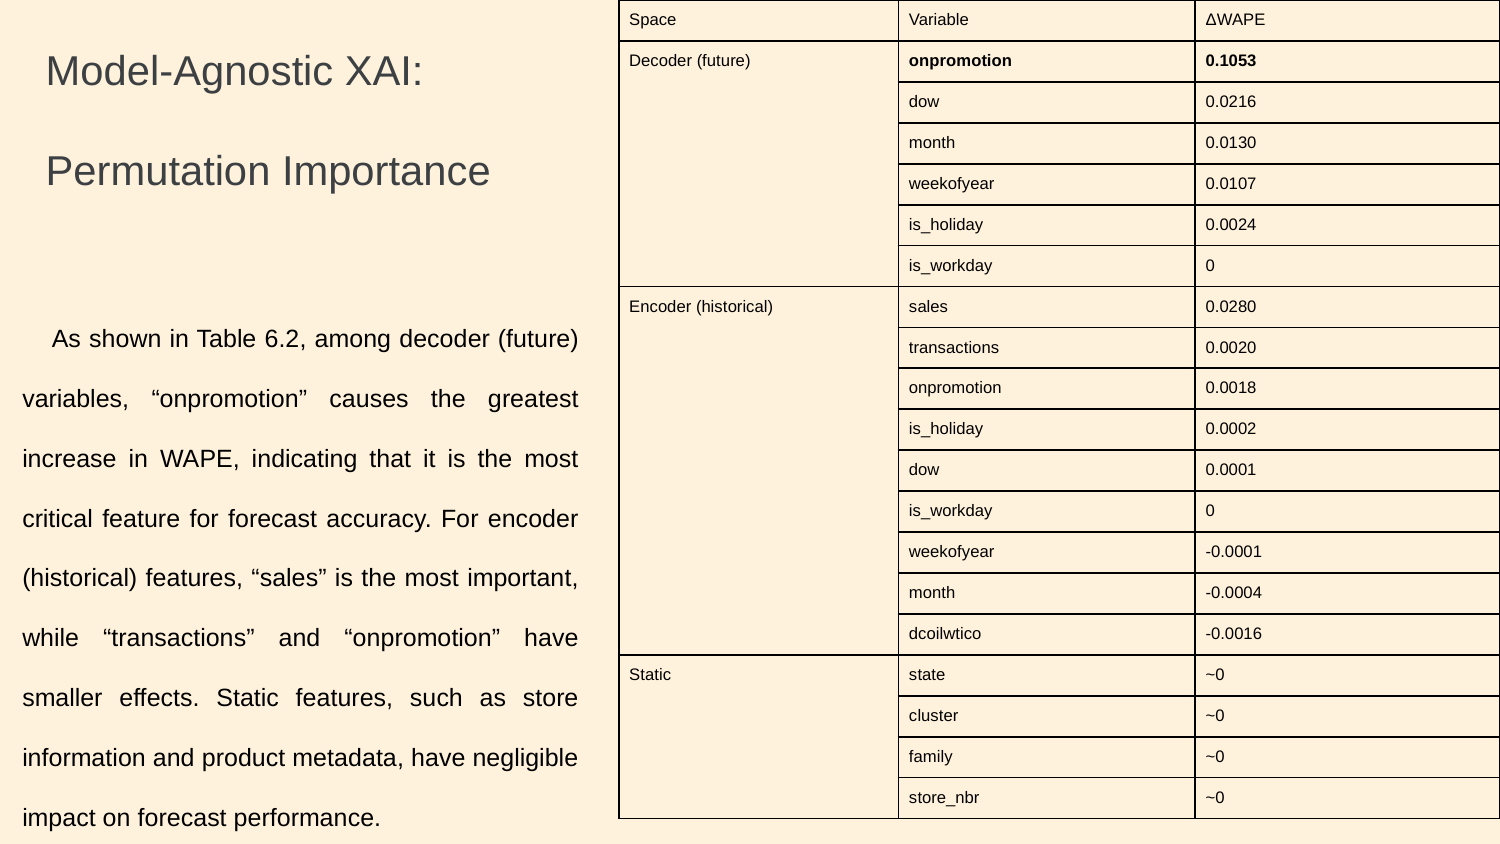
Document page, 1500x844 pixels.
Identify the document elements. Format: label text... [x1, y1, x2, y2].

table_cell family [899, 738, 1194, 777]
table_cell -0.0001 [1196, 533, 1499, 572]
table_cell 0.0020 [1196, 328, 1499, 367]
table_cell ~0 [1196, 738, 1499, 777]
table_cell is_holiday [899, 410, 1194, 449]
table_cell -0.0004 [1196, 574, 1499, 613]
title Model-Agnostic XAI: Permutation Importance [45, 28, 557, 206]
table_cell dow [899, 451, 1194, 490]
table_cell 0.0107 [1196, 165, 1499, 204]
table_cell 0.0280 [1196, 287, 1499, 327]
table_cell 0 [1196, 492, 1499, 531]
table_cell weekofyear [899, 533, 1194, 572]
table_cell 0.0018 [1196, 369, 1499, 408]
table_cell sales [899, 287, 1194, 327]
table_cell cluster [899, 697, 1194, 736]
table_cell 0.1053 [1196, 42, 1499, 81]
table_cell weekofyear [899, 165, 1194, 204]
text_box As shown in Table 6.2, among decoder (future) variables, “onpromotion” causes the greatest increase in WAPE, indicating that it is the most critical feature for forecast accuracy. For encoder (historical) features, “sales” is the most important, while “transactions” and “onpromotion” have smaller effects. Static features, such as store information and product metadata, have negligible impact on forecast performance. [7, 277, 595, 844]
table_cell ~0 [1196, 656, 1499, 695]
table_cell Encoder (historical) [620, 287, 898, 654]
table_cell dcoilwtico [899, 615, 1194, 654]
table_cell state [899, 656, 1194, 695]
table_header Variable [899, 1, 1194, 40]
table_cell transactions [899, 328, 1194, 367]
table_cell Decoder (future) [620, 42, 898, 286]
table_cell is_holiday [899, 206, 1194, 245]
table_header Space [620, 1, 898, 40]
table_cell dow [899, 83, 1194, 122]
table_cell 0.0002 [1196, 410, 1499, 449]
table_cell 0.0024 [1196, 206, 1499, 245]
table_cell month [899, 574, 1194, 613]
table_cell 0 [1196, 246, 1499, 286]
table_cell Static [620, 656, 898, 818]
table_cell month [899, 124, 1194, 163]
table_cell 0.0216 [1196, 83, 1499, 122]
table_cell is_workday [899, 246, 1194, 286]
table_cell 0.0130 [1196, 124, 1499, 163]
table_cell 0.0001 [1196, 451, 1499, 490]
table_cell ~0 [1196, 778, 1499, 818]
table_cell onpromotion [899, 42, 1194, 81]
table_cell is_workday [899, 492, 1194, 531]
table_cell -0.0016 [1196, 615, 1499, 654]
table_cell onpromotion [899, 369, 1194, 408]
table_header ΔWAPE [1196, 1, 1499, 40]
table_cell ~0 [1196, 697, 1499, 736]
table_cell store_nbr [899, 778, 1194, 818]
